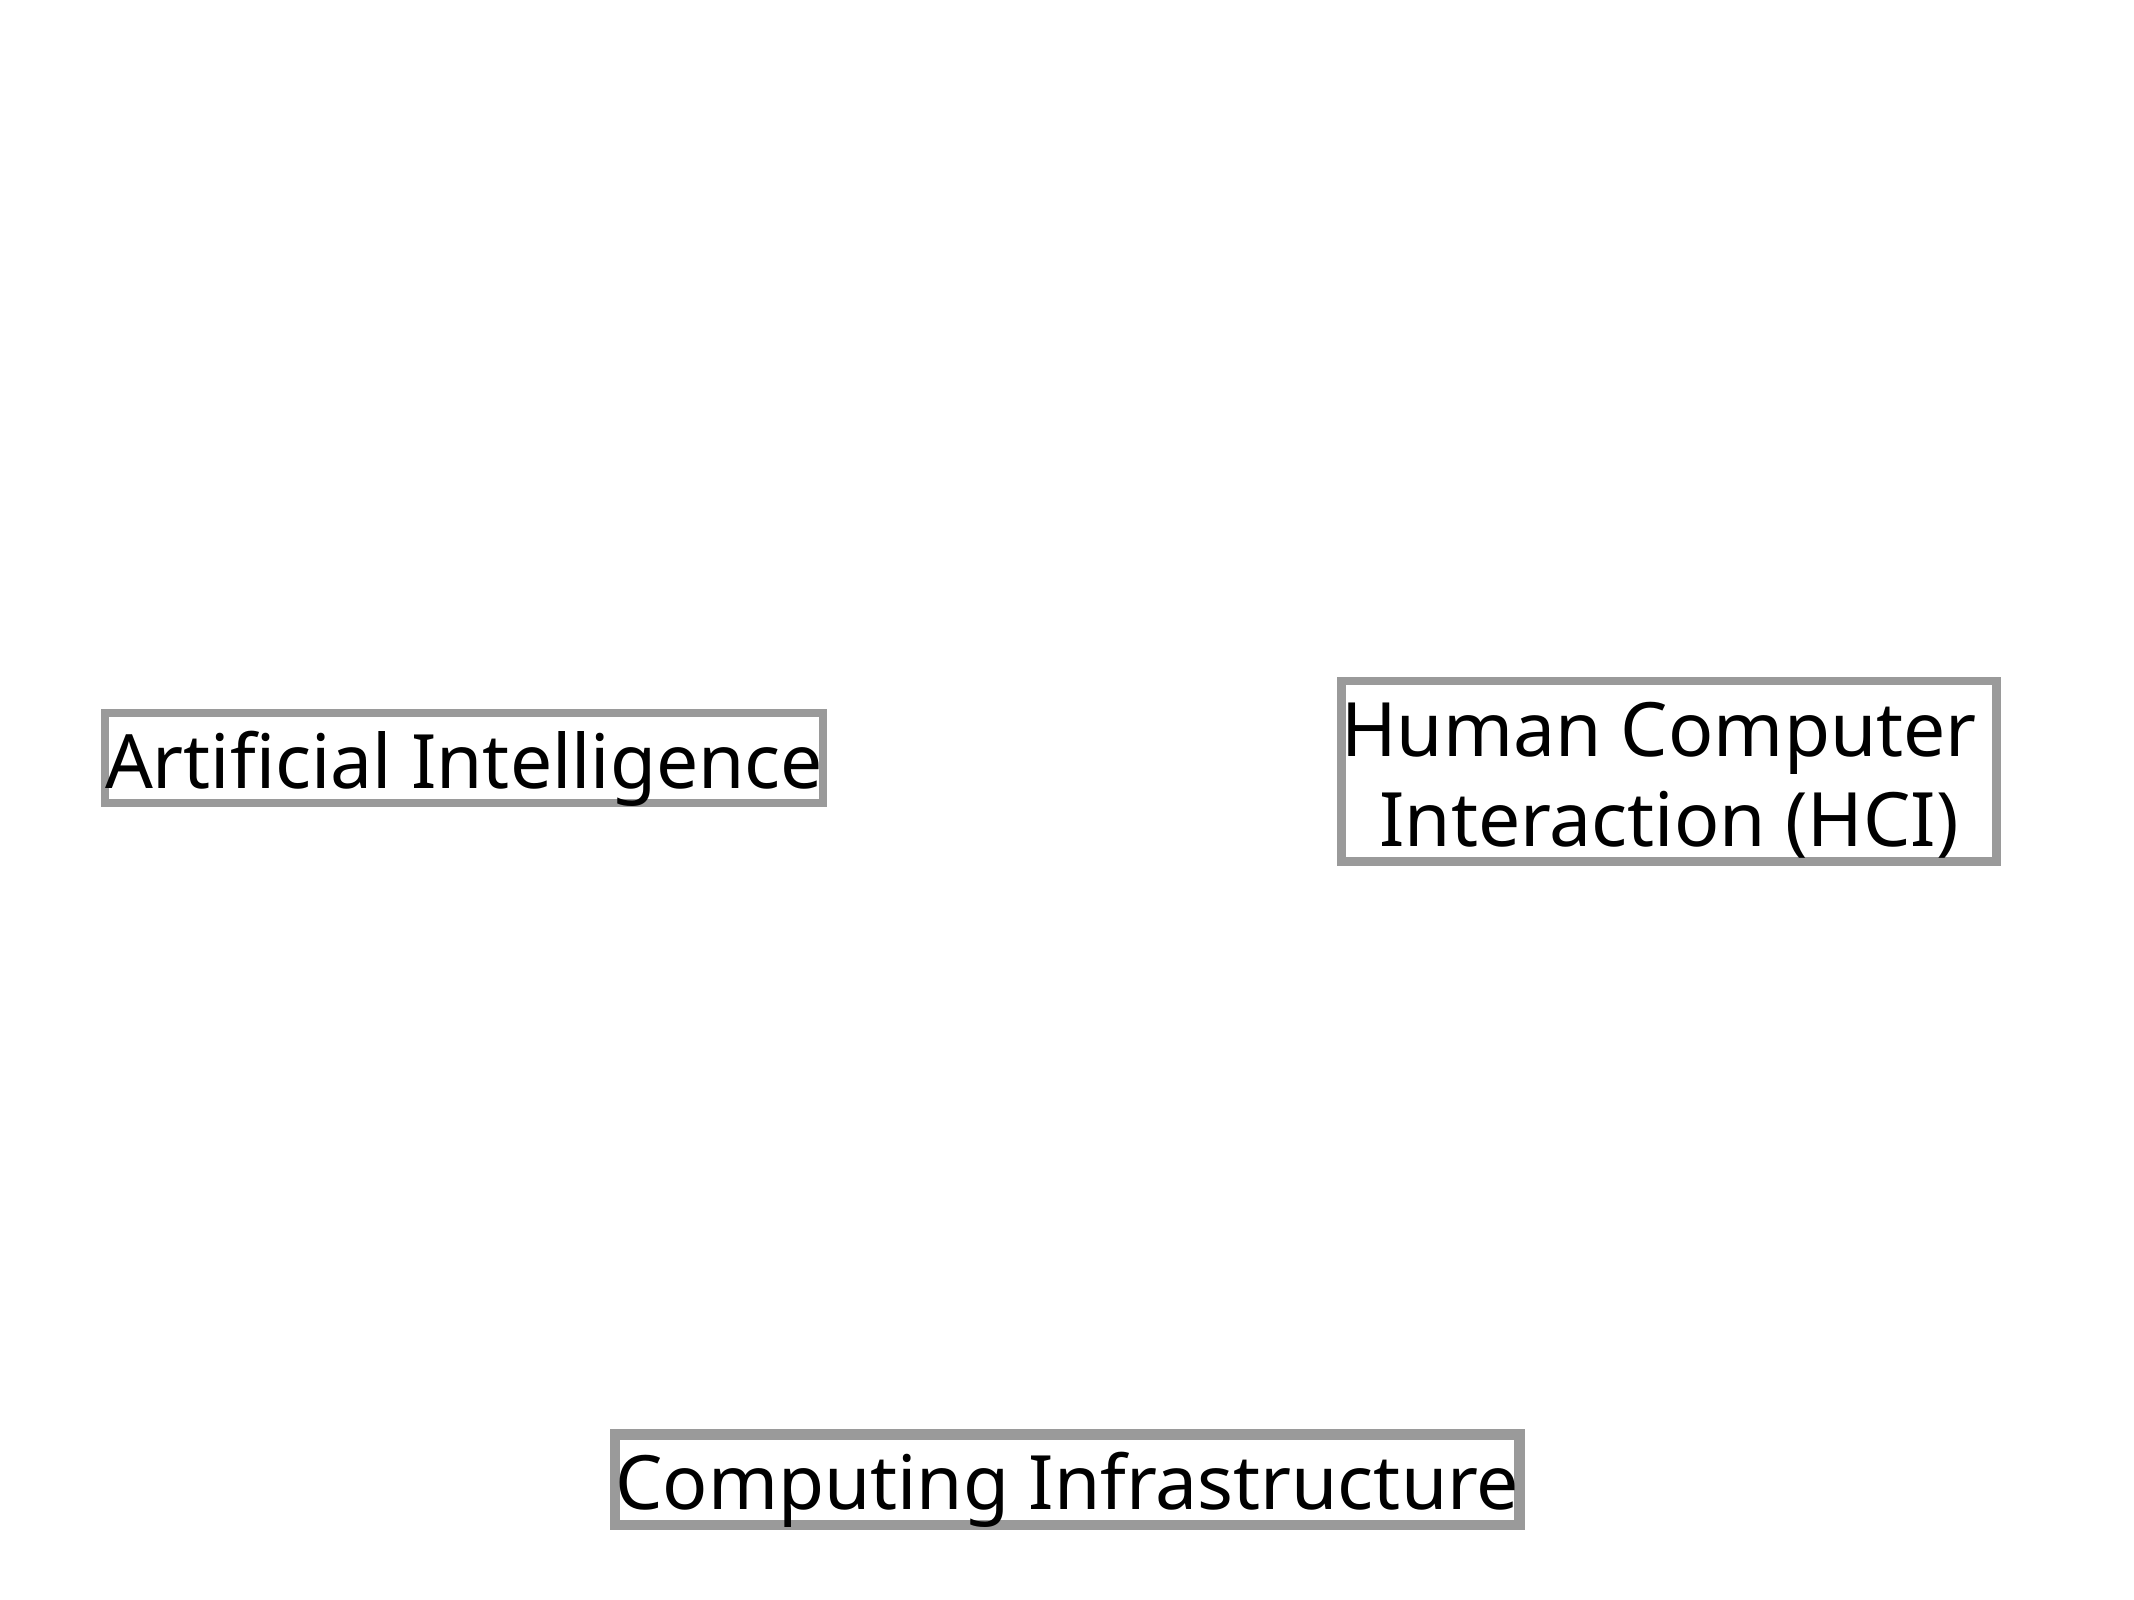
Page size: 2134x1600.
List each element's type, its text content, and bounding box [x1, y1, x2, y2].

text_box Human Computer Interaction (HCI) [1341, 681, 1997, 862]
text_box Artificial Intelligence [105, 712, 824, 804]
text_box Computing Infrastructure [615, 1434, 1520, 1525]
